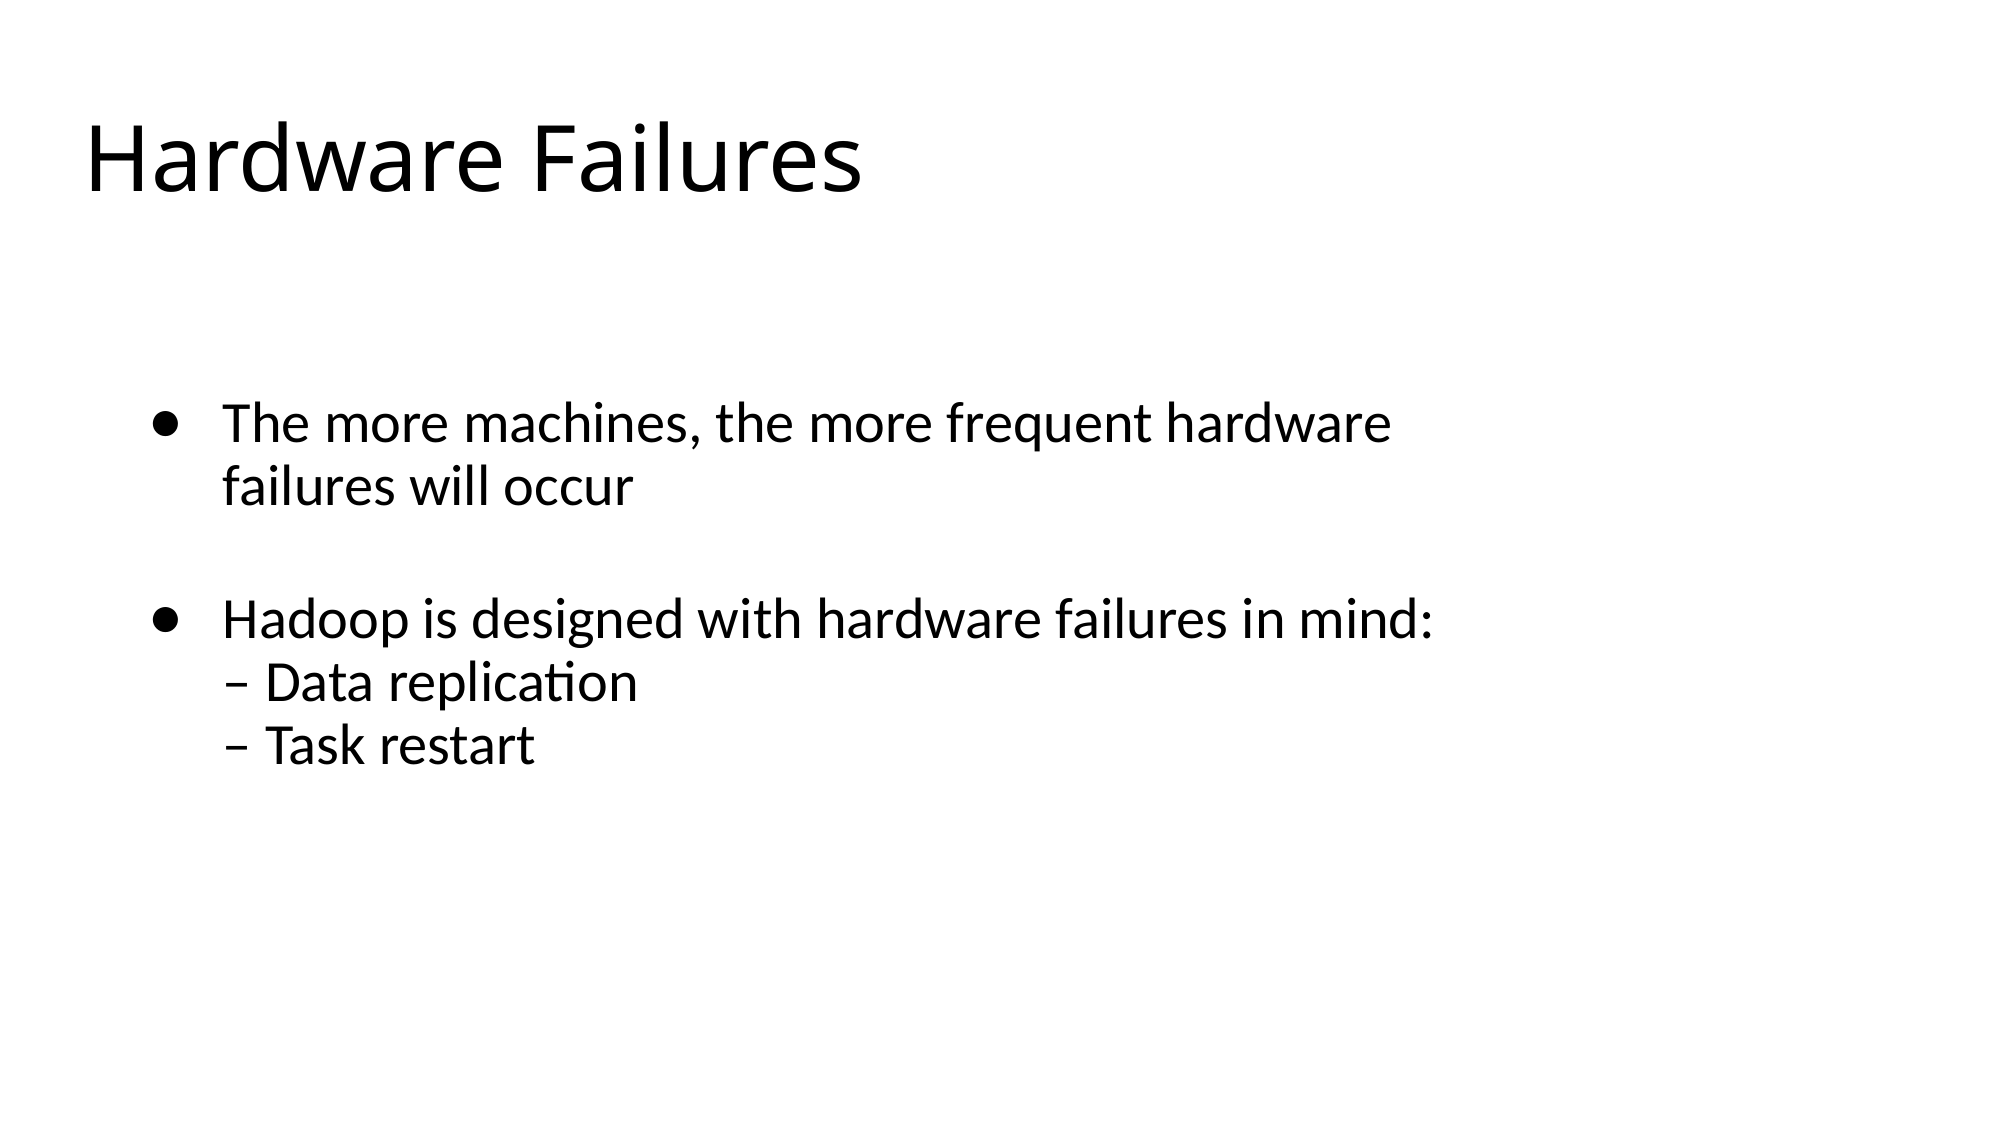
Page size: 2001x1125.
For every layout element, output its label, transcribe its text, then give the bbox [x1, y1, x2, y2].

title Hardware Failures [68, 97, 1932, 223]
list The more machines, the more frequent hardware failures will occur Hadoop is designed with hardware failures in mind: – Data replication – Task restart [107, 377, 1478, 896]
